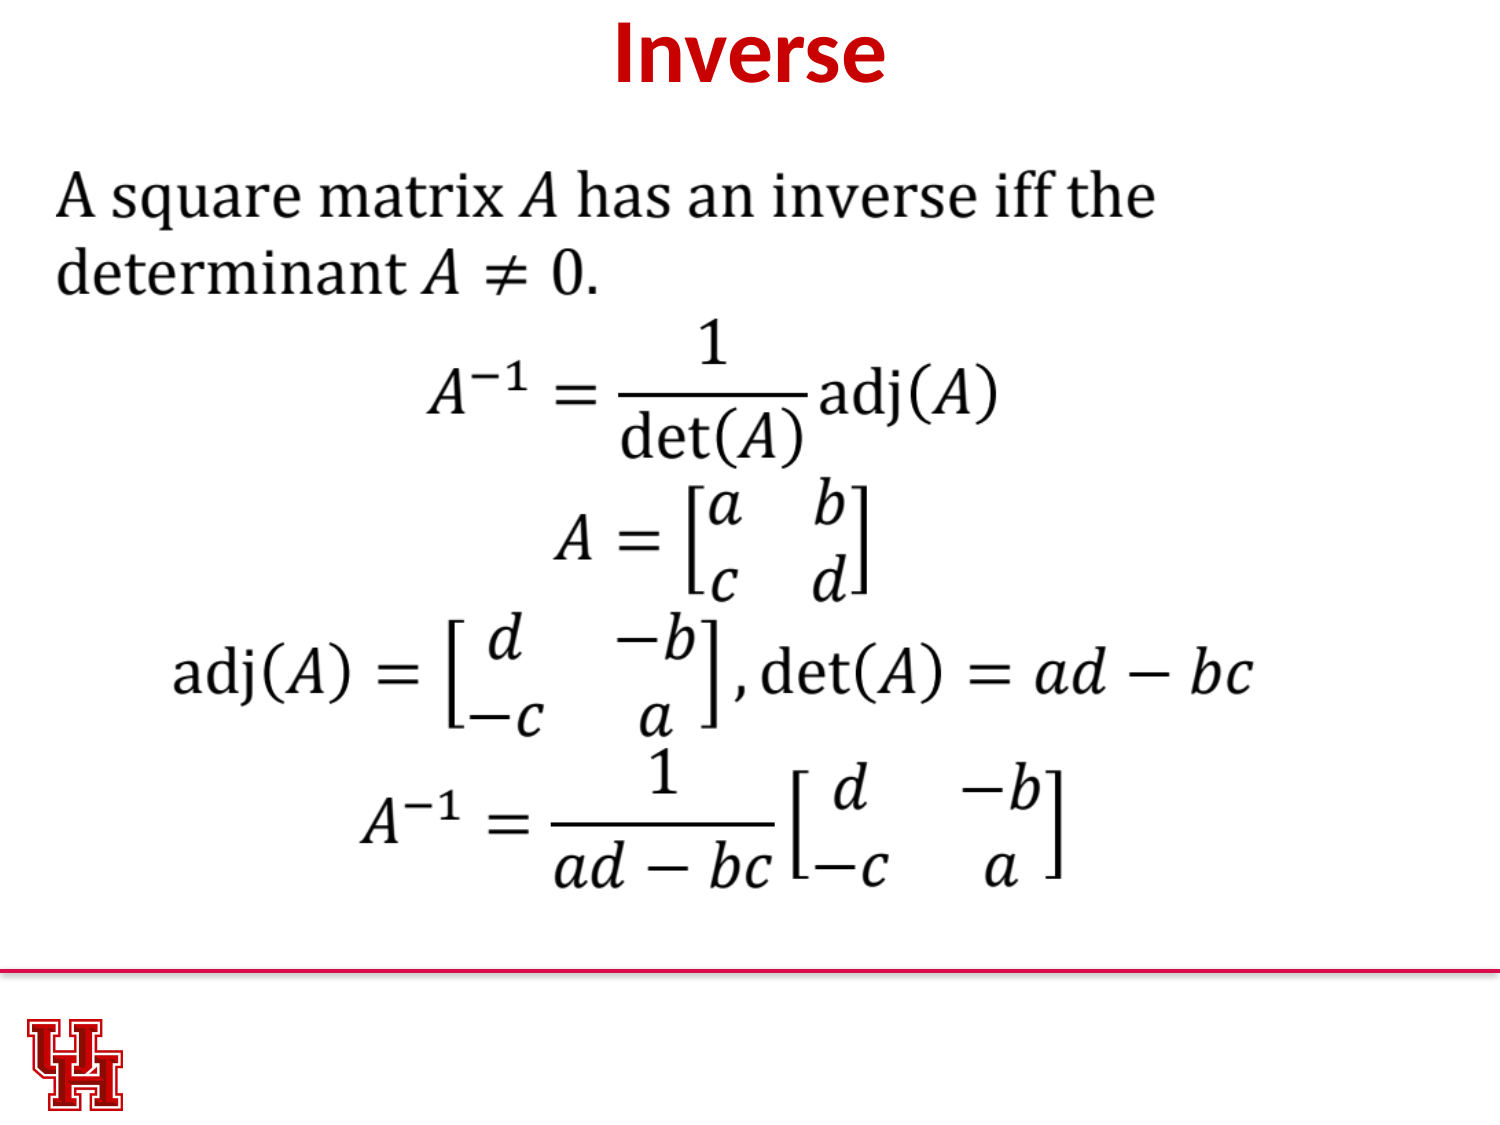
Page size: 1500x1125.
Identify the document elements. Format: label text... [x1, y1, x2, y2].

title Inverse [0, 0, 1500, 121]
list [55, 155, 1372, 960]
picture [27, 1019, 123, 1111]
